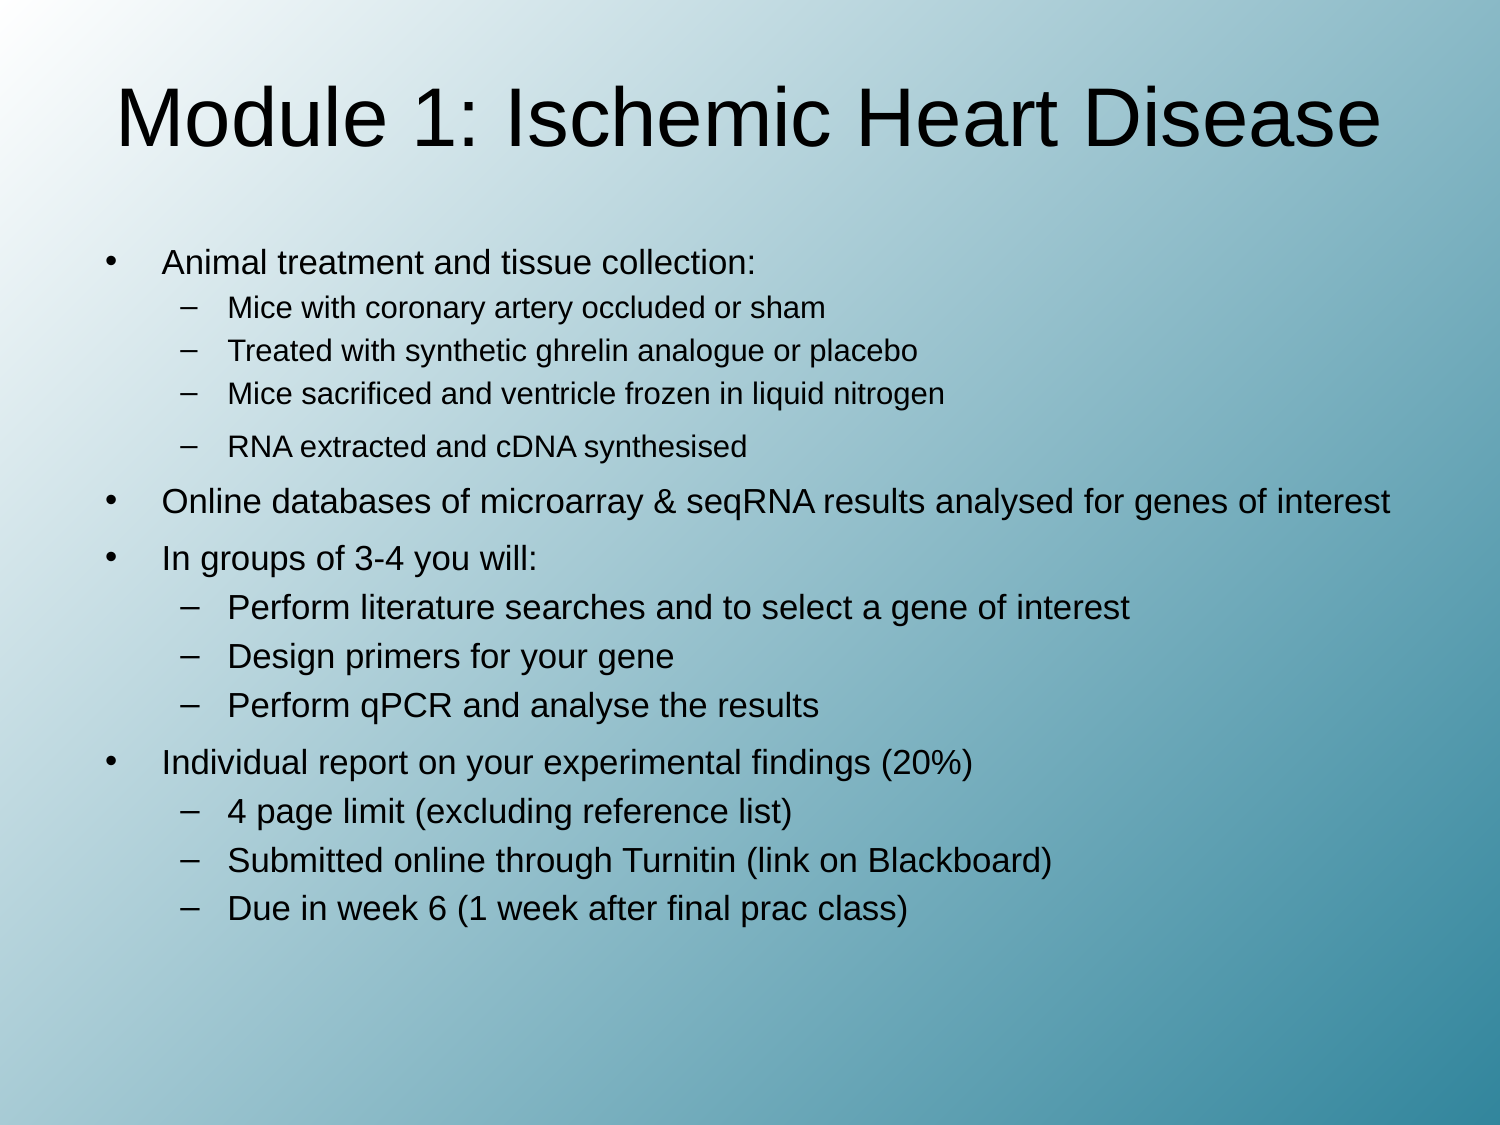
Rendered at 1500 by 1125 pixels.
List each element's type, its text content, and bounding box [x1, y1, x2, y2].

title Module 1: Ischemic Heart Disease [90, 17, 1410, 209]
list Animal treatment and tissue collection: Mice with coronary artery occluded or sham Treated with synthetic ghrelin analogue or placebo Mice sacrificed and ventricle frozen in liquid nitrogen RNA extracted and cDNA synthesised Online databases of microarray & seqRNA results analysed for genes of interest In groups of 3-4 you will: Perform literature searches and to select a gene of interest Design primers for your gene Perform qPCR and analyse the results Individual report on your experimental findings (20%) 4 page limit (excluding reference list) Submitted online through Turnitin (link on Blackboard) Due in week 6 (1 week after final prac class) [90, 231, 1410, 975]
